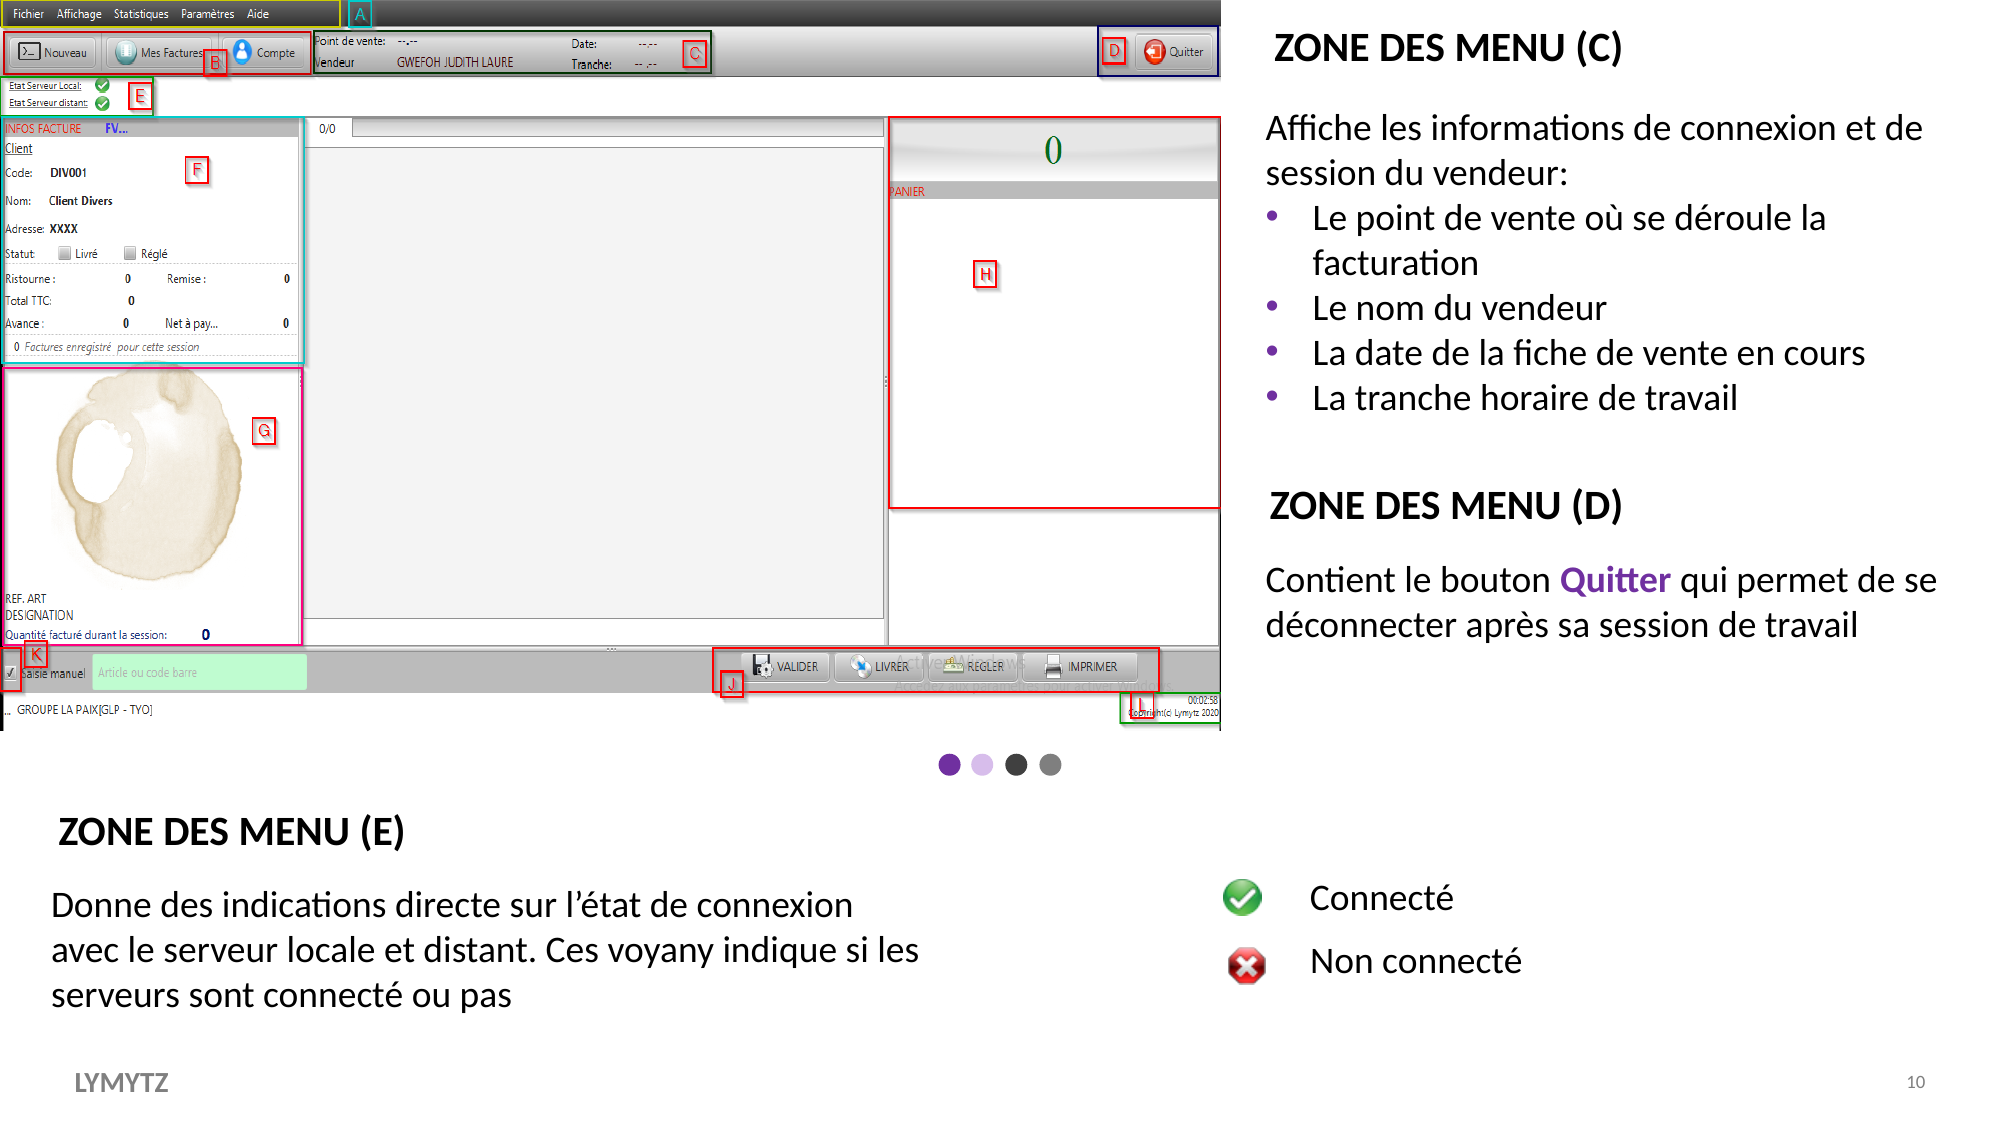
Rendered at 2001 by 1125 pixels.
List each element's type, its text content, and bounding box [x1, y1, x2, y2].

text_box Connecté [1295, 865, 1470, 926]
list Lymytz [59, 1061, 431, 1101]
text_box Non connecté [1295, 928, 1538, 989]
slide_number 10 [1490, 1060, 1941, 1102]
text_box Contient le bouton Quitter qui permet de se déconnecter après sa session de travail [1250, 547, 1979, 679]
title ZONE DES MENU (C) [1250, 0, 1648, 95]
picture [0, 0, 1221, 731]
text_box ZONE DES MENU (E) [33, 783, 431, 880]
picture [1223, 879, 1262, 916]
picture [1228, 947, 1266, 986]
text_box ZONE DES MENU (D) [1248, 458, 1646, 555]
text_box Donne des indications directe sur l’état de connexion avec le serveur locale et distant. Ces voyany indique si les serveurs sont connecté ou pas [36, 872, 943, 1061]
list Affiche les informations de connexion et de session du vendeur: Le point de vente où se déroule la facturation Le nom du vendeur La date de la fiche de vente en cours La tranche horaire de travail [1250, 95, 1979, 439]
